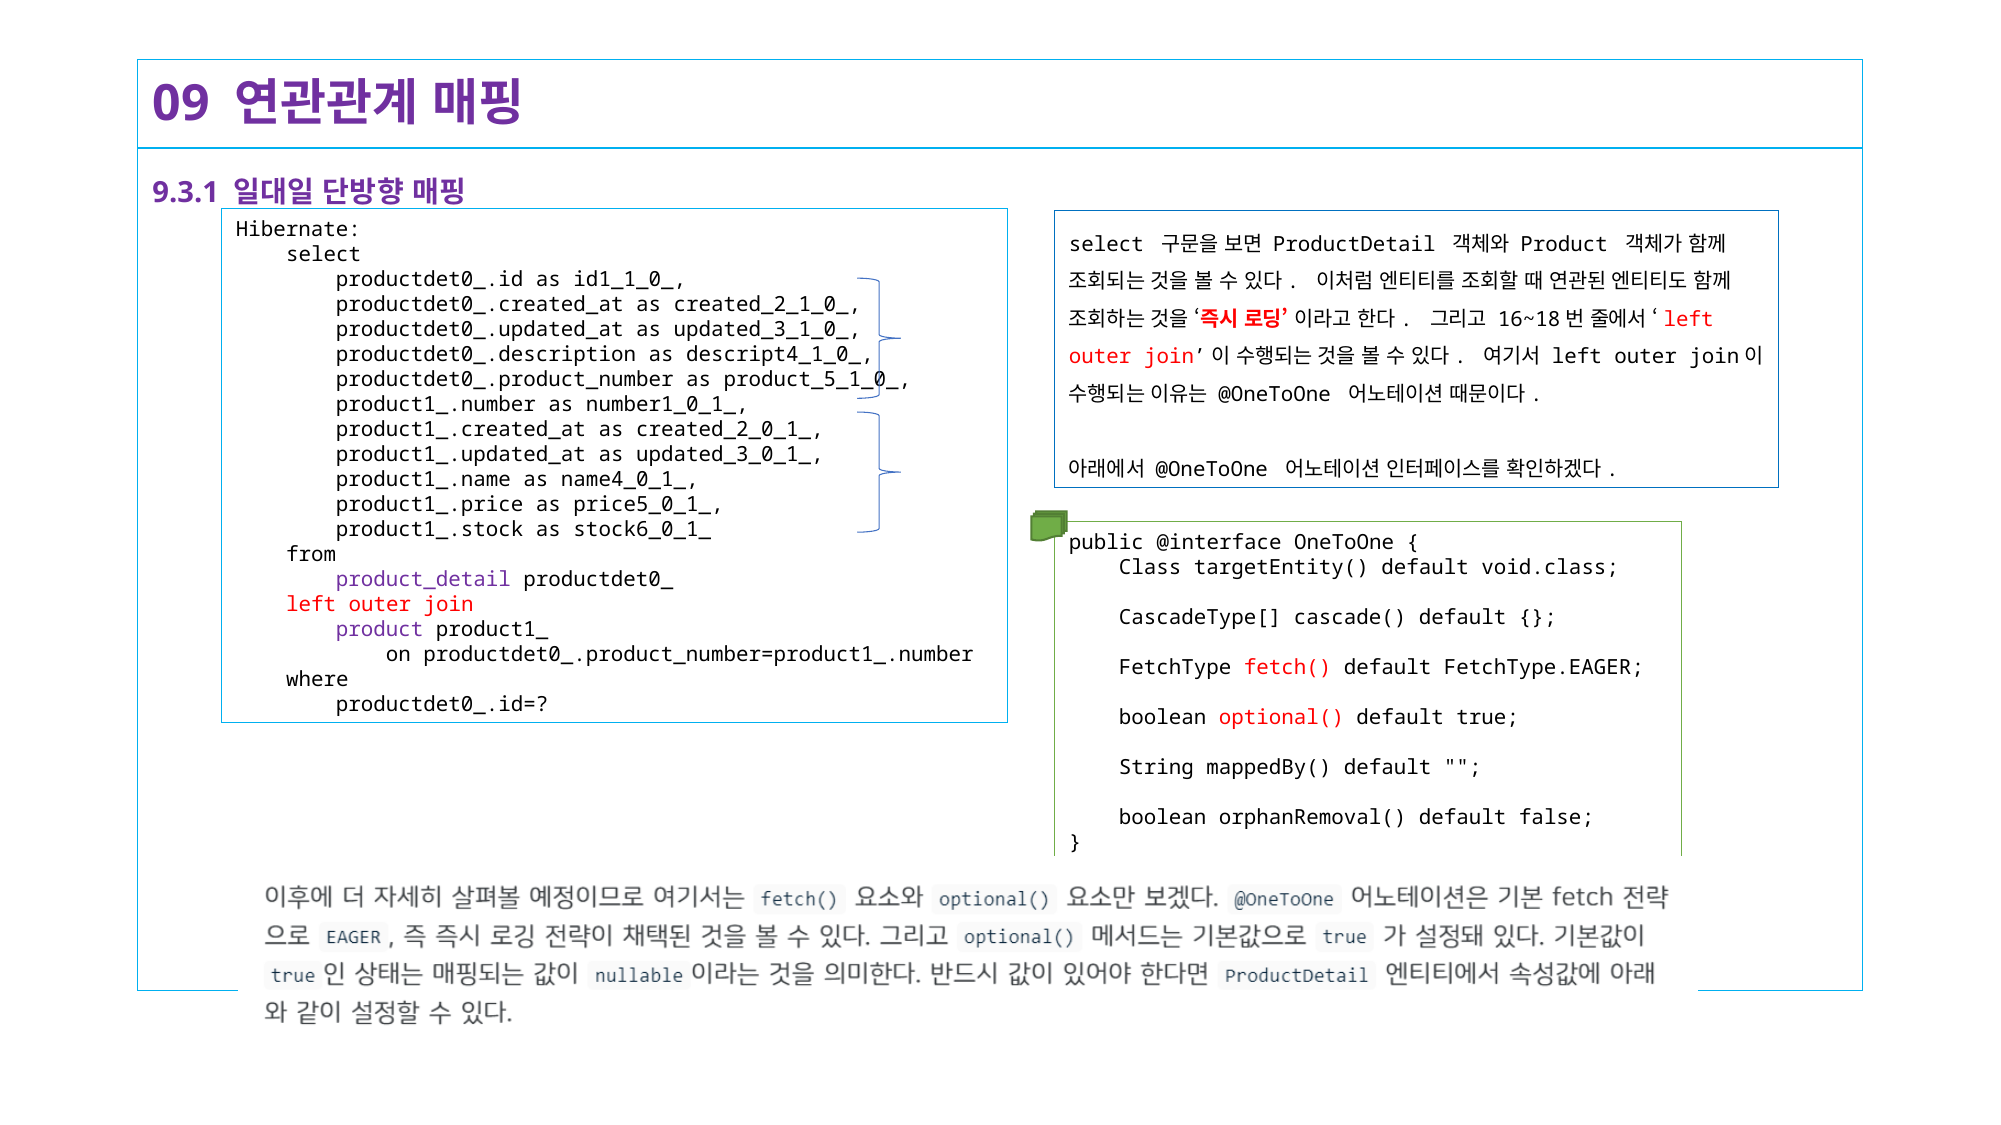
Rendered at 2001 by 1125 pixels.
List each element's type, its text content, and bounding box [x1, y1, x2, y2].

picture [252, 870, 1684, 1054]
text_box Hibernate: select productdet0_.id as id1_1_0_, productdet0_.created_at as created_2_1_0_, productdet0_.updated_at as updated_3_1_0_, productdet0_.description as descript4_1_0_, productdet0_.product_number as product_5_1_0_, product1_.number as number1_0_1_, product1_.created_at as created_2_0_1_, product1_.updated_at as updated_3_0_1_, product1_.name as name4_0_1_, product1_.price as price5_0_1_, product1_.stock as stock6_0_1_ from product_detail productdet0_ left outer join product product1_ on productdet0_.product_number=product1_.number where productdet0_.id=? [221, 208, 1008, 723]
list 9.3.1 일대일 단방향 매핑 [137, 148, 1863, 991]
text_box public @interface OneToOne { Class targetEntity() default void.class; CascadeType[] cascade() default {}; FetchType fetch() default FetchType.EAGER; boolean optional() default true; String mappedBy() default ""; boolean orphanRemoval() default false; } [1054, 521, 1682, 856]
text_box select 구문을 보면 ProductDetail 객체와 Product 객체가 함께 조회되는 것을 볼 수 있다. 이처럼 엔티티를 조회할 때 연관된 엔티티도 함께 조회하는 것을 ‘즉시 로딩’ 이라고 한다. 그리고 16~18번 줄에서 ‘left outer join’이 수행되는 것을 볼 수 있다. 여기서 left outer join이 수행되는 이유는 @OneToOne 어노테이션 때문이다. 아래에서 @OneToOne 어노테이션 인터페이스를 확인하겠다. [1054, 210, 1779, 488]
text_box [857, 411, 901, 533]
title 09 연관관계 매핑 [137, 59, 1863, 148]
text_box [857, 277, 901, 399]
text_box [1030, 510, 1068, 542]
